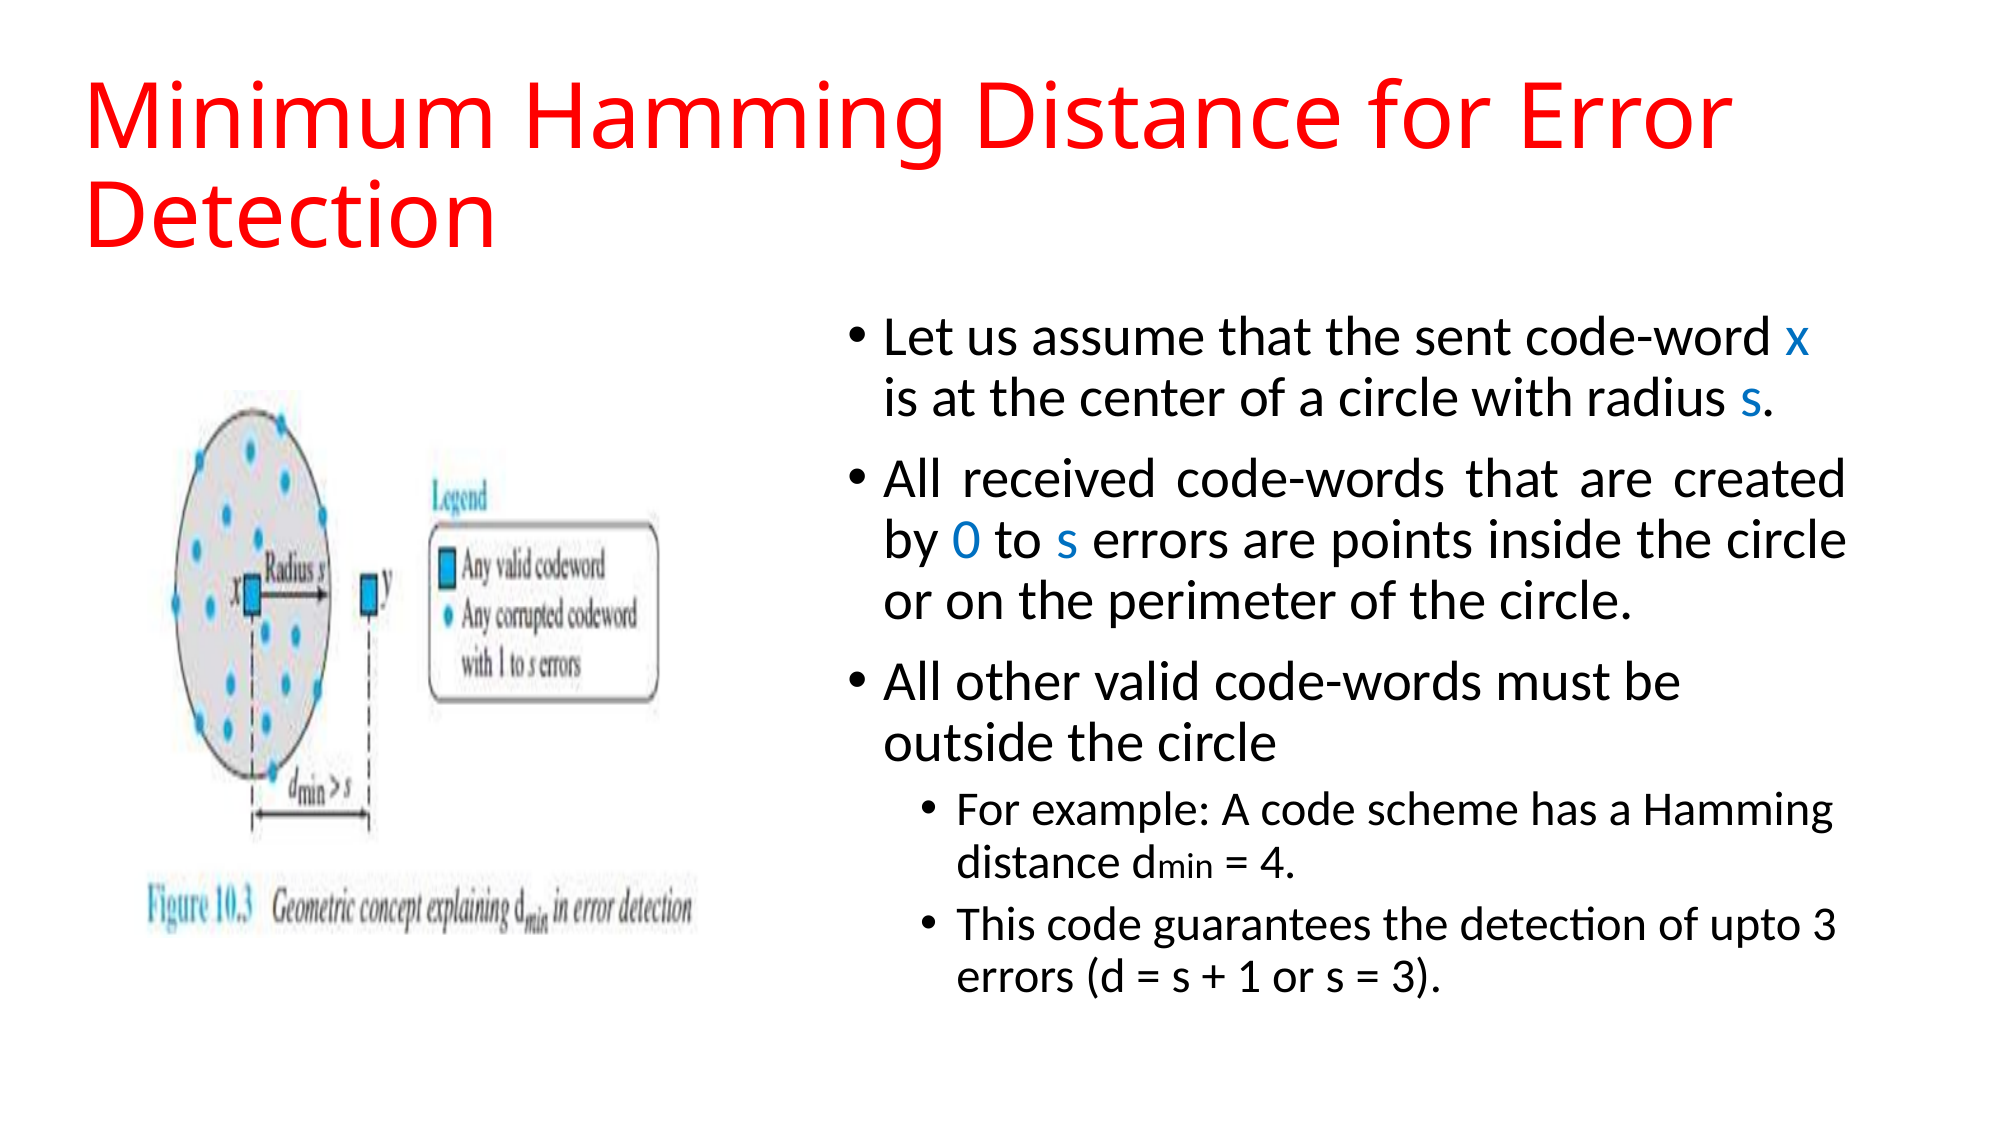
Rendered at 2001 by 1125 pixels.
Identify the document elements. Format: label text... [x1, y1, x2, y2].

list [122, 390, 704, 938]
list Let us assume that the sent code-word x is at the center of a circle with radius s. All received code-words that are created by 0 to s errors are points inside the circle or on the perimeter of the circle. All other valid code-words must be outside the circle For example: A code scheme has a Hamming distance dmin = 4. This code guarantees the detection of upto 3 errors (d = s + 1 or s = 3). [832, 299, 1863, 1014]
title Minimum Hamming Distance for Error Detection [67, 59, 1938, 278]
